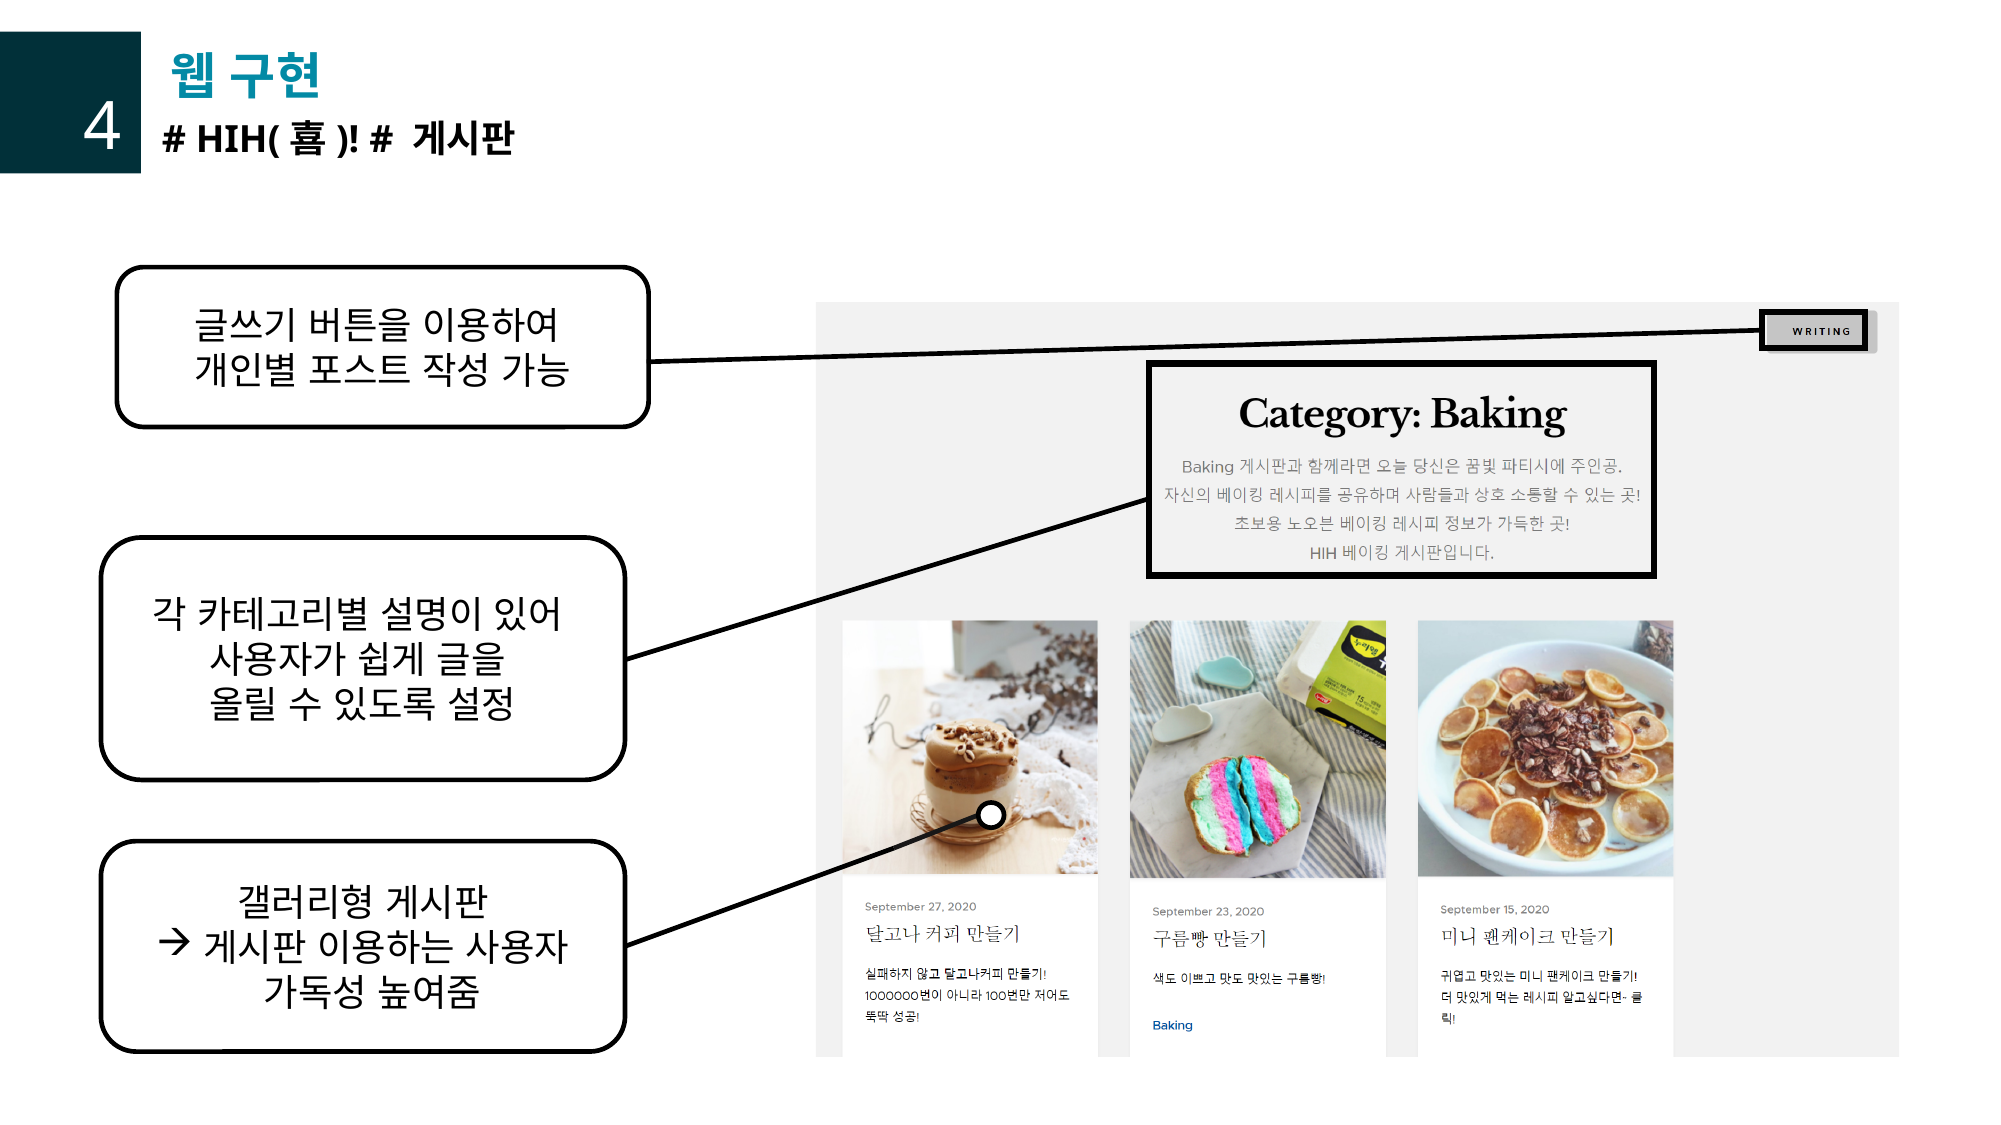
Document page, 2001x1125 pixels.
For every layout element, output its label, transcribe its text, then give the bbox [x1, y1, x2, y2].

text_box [149, 37, 528, 168]
text_box 글쓰기 버튼을 이용하여 개인별 포스트 작성 가능 [115, 266, 650, 429]
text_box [625, 498, 1149, 660]
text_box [646, 330, 1763, 362]
text_box [0, 31, 142, 174]
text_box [100, 802, 1005, 1052]
text_box 4 [68, 75, 137, 171]
text_box 각 카테고리별 설명이 있어 사용자가 쉽게 글을 올릴 수 있도록 설정 [99, 536, 627, 781]
picture [815, 302, 1900, 1057]
